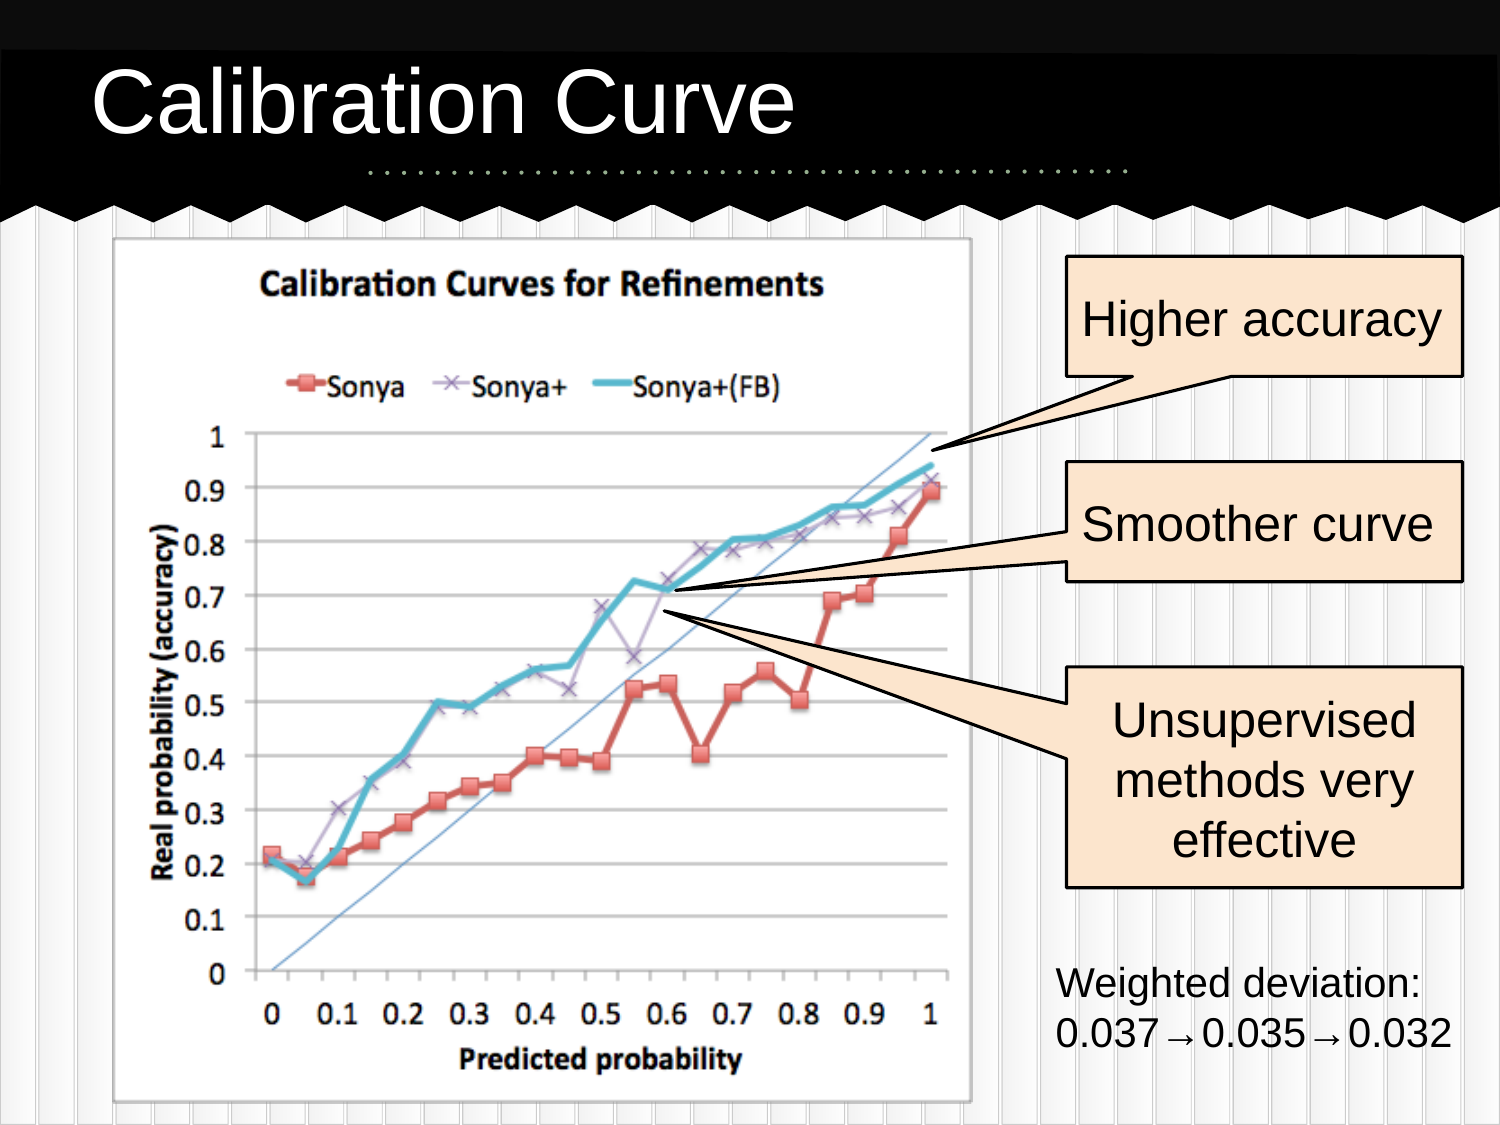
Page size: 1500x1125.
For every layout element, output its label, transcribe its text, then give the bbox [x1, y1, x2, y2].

text_box Weighted deviation: 0.037→0.035→0.032 [1040, 940, 1489, 1061]
text_box Smoother curve [977, 461, 1463, 582]
title Calibration Curve [75, 2, 1425, 191]
picture [111, 237, 973, 1104]
text_box Higher accuracy [977, 256, 1463, 440]
text_box Unsupervised methods very effective [977, 666, 1463, 888]
